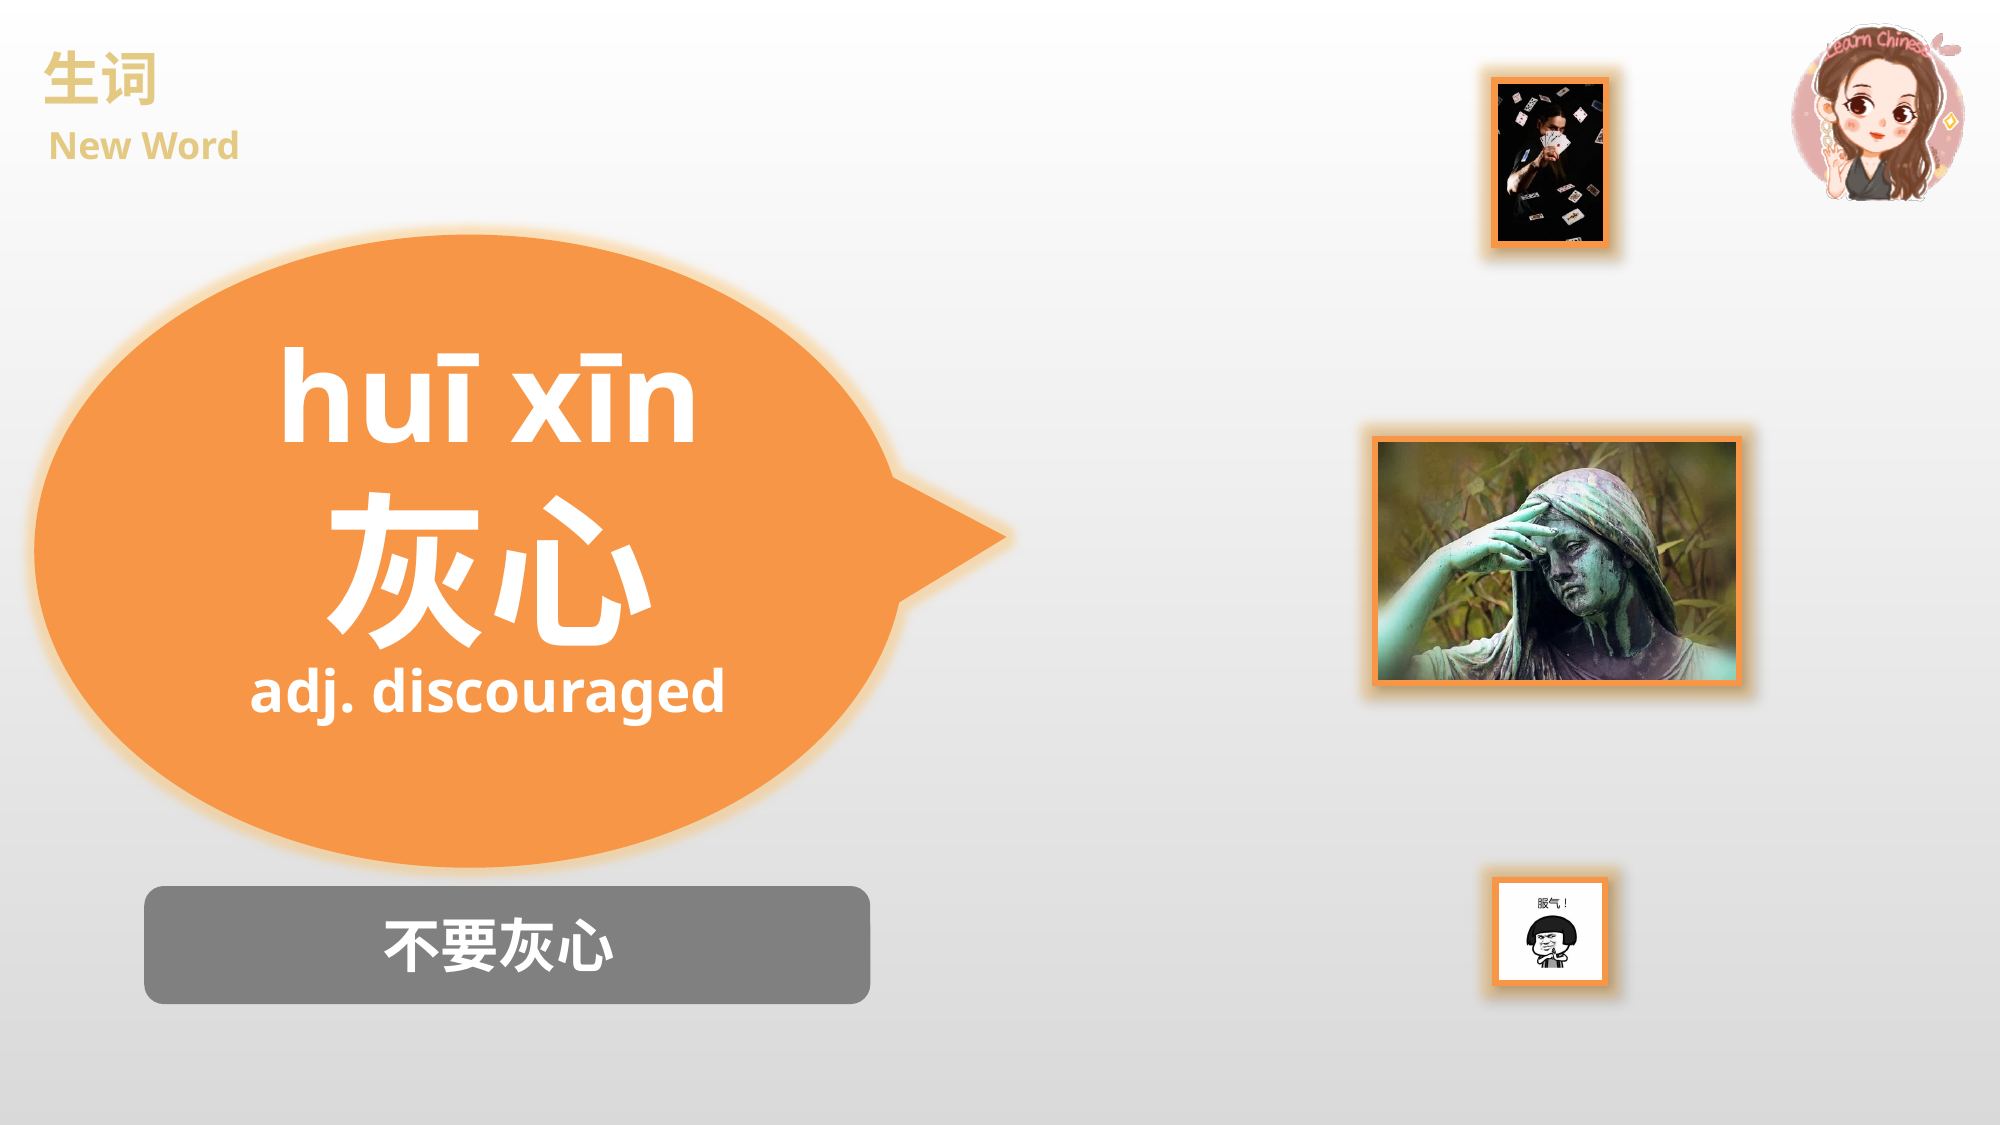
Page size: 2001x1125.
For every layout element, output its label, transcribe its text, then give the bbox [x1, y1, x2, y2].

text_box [38, 239, 939, 864]
text_box 生词 [27, 35, 174, 120]
picture [1378, 441, 1736, 680]
text_box New Word [33, 115, 256, 175]
picture [1498, 883, 1602, 980]
picture [1758, 0, 1998, 240]
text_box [144, 885, 871, 1005]
picture [1497, 83, 1603, 242]
